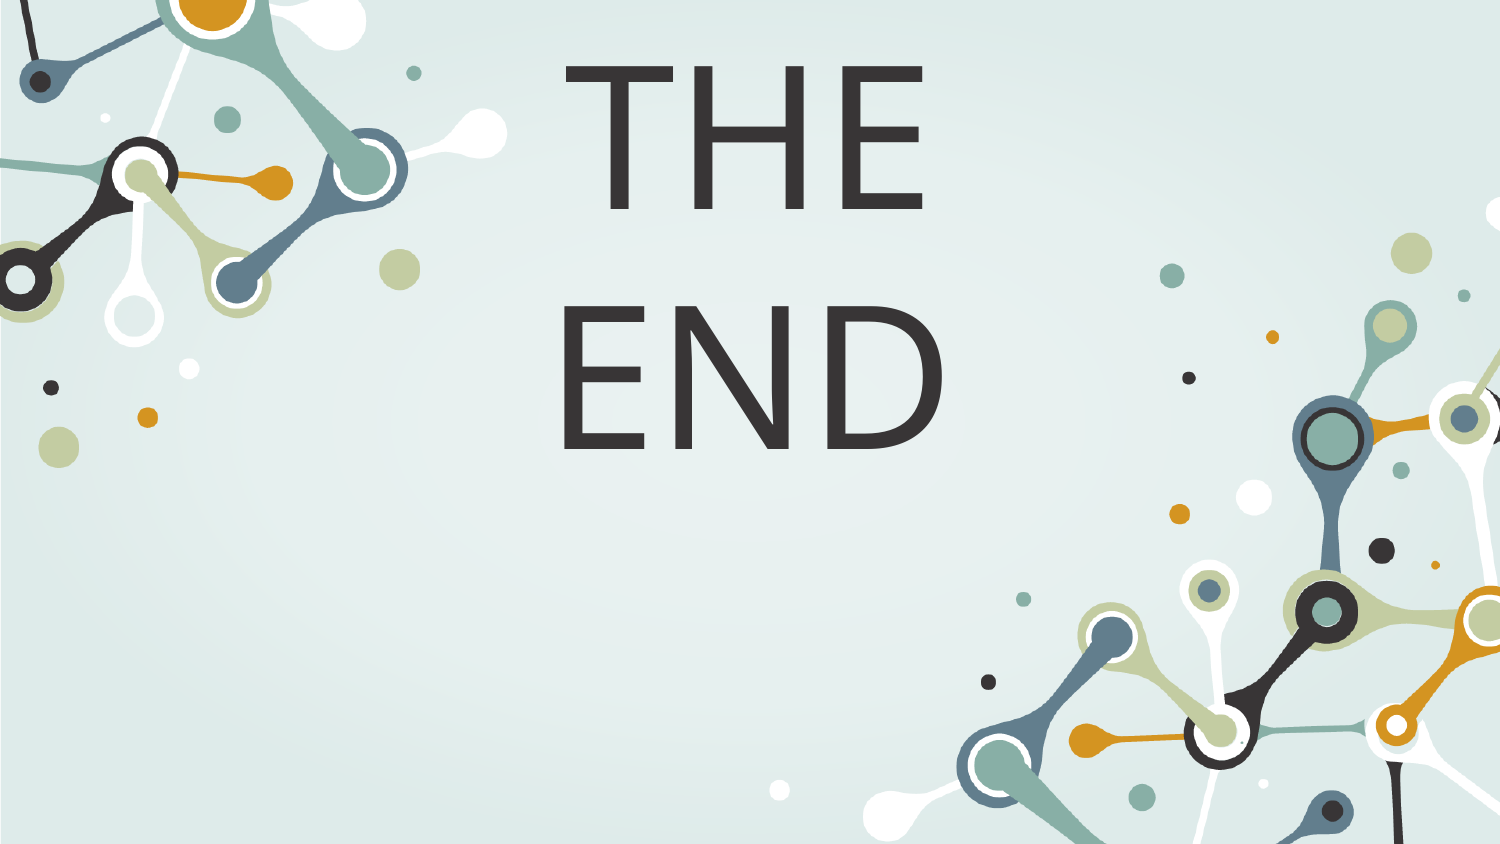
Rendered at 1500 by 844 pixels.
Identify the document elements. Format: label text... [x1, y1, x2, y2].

picture [0, 0, 1500, 844]
title THE END [407, 218, 1093, 505]
